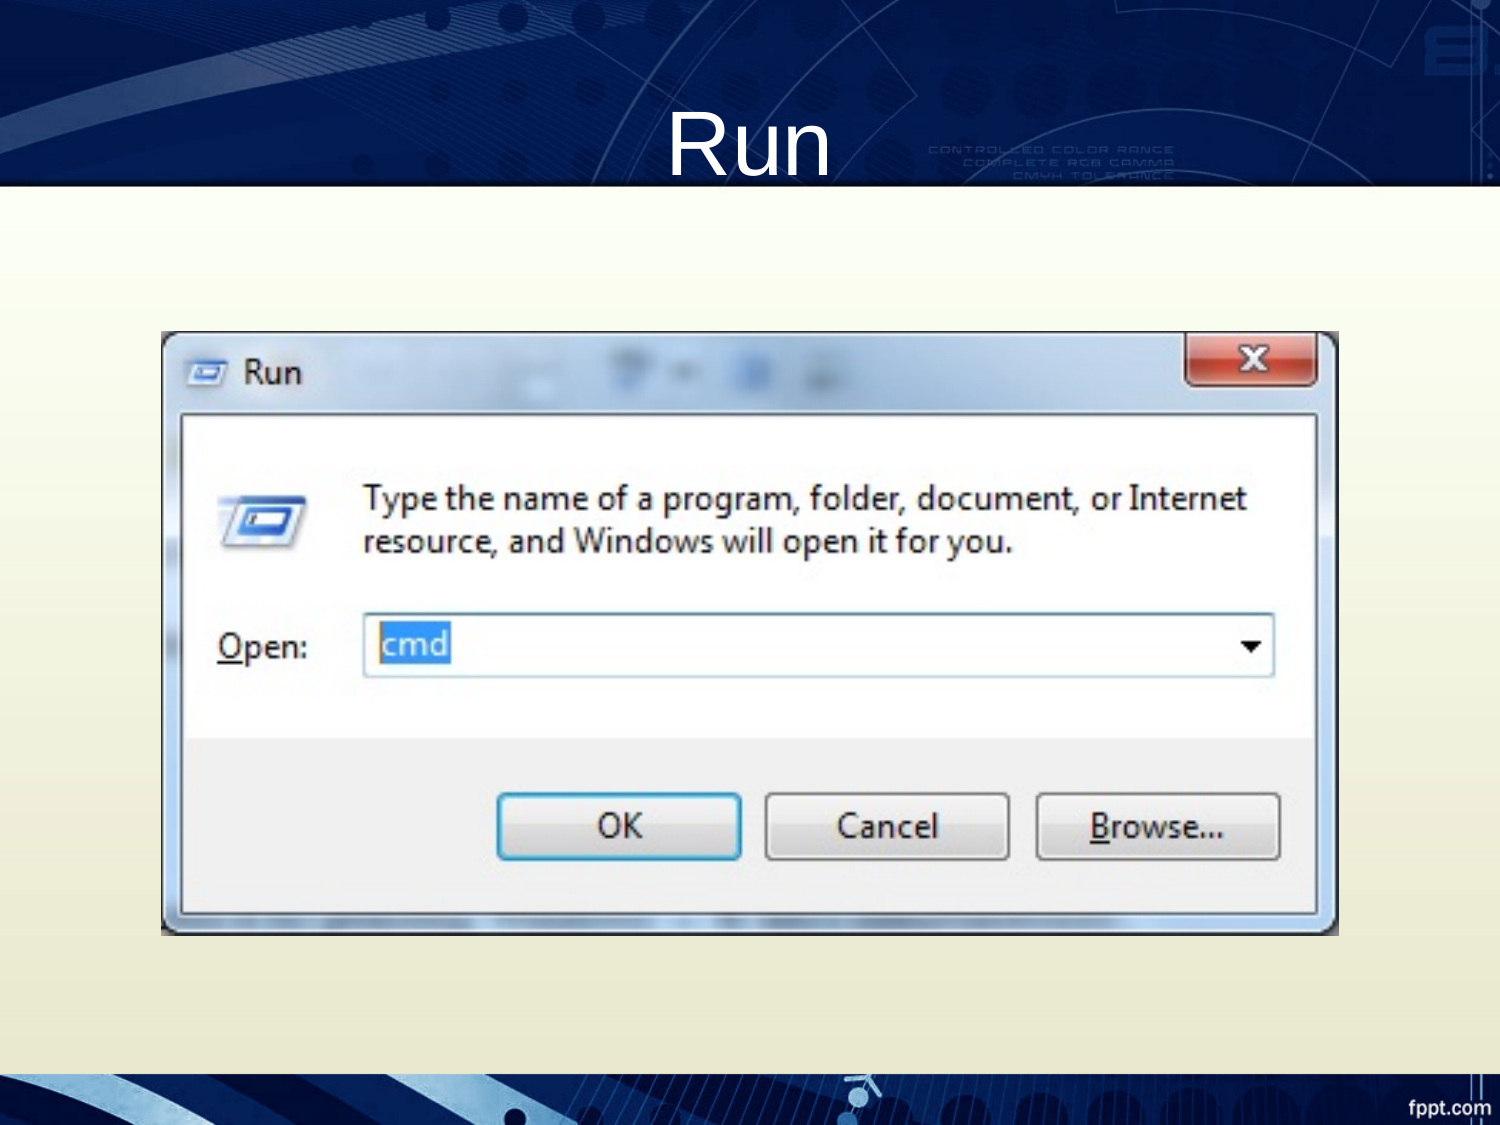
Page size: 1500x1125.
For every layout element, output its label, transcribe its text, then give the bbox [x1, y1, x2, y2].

title Run [75, 45, 1425, 233]
picture [0, 0, 1500, 1125]
